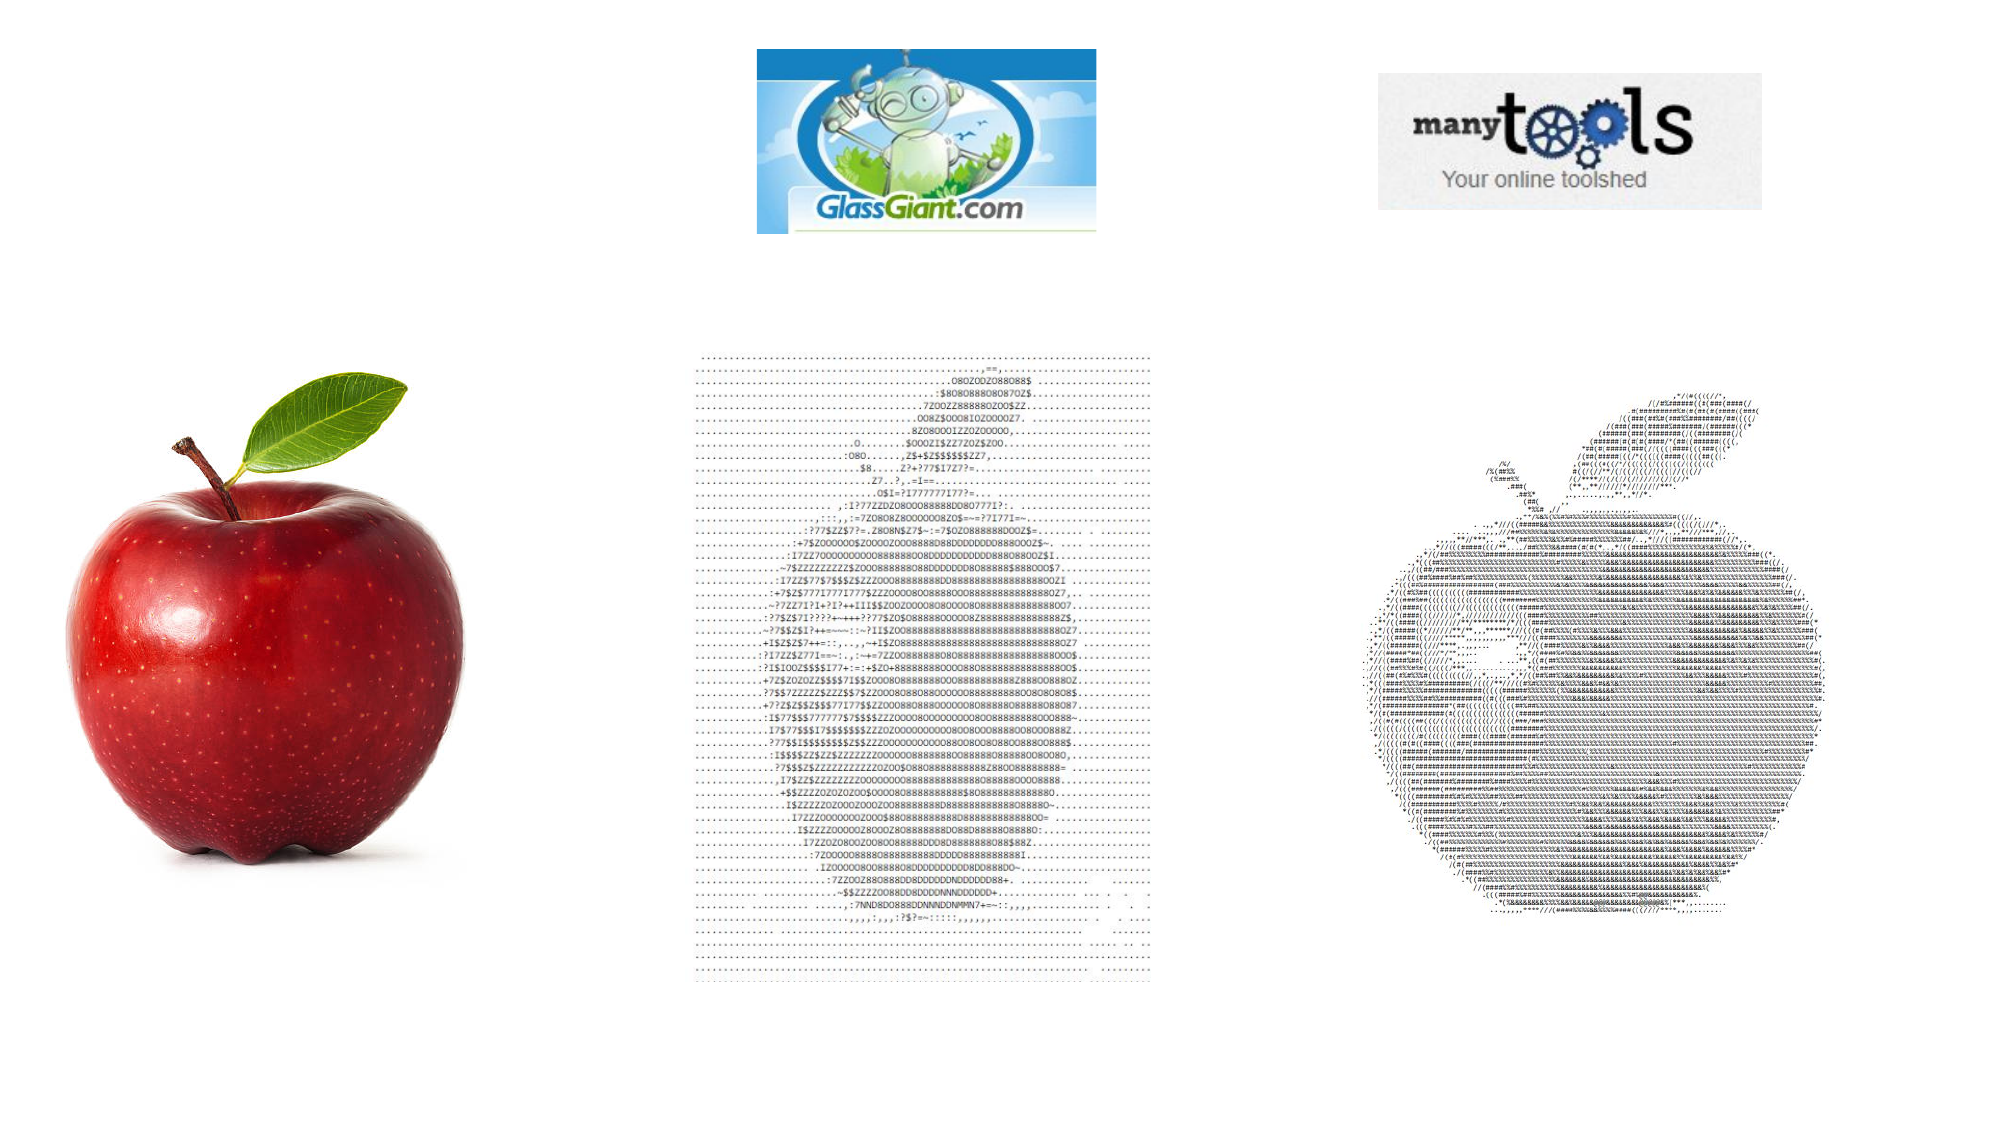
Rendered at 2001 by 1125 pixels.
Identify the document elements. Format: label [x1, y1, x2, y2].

picture [1378, 73, 1762, 210]
picture [756, 49, 1097, 234]
picture [1286, 379, 1889, 927]
picture [0, 349, 552, 921]
picture [685, 349, 1211, 982]
